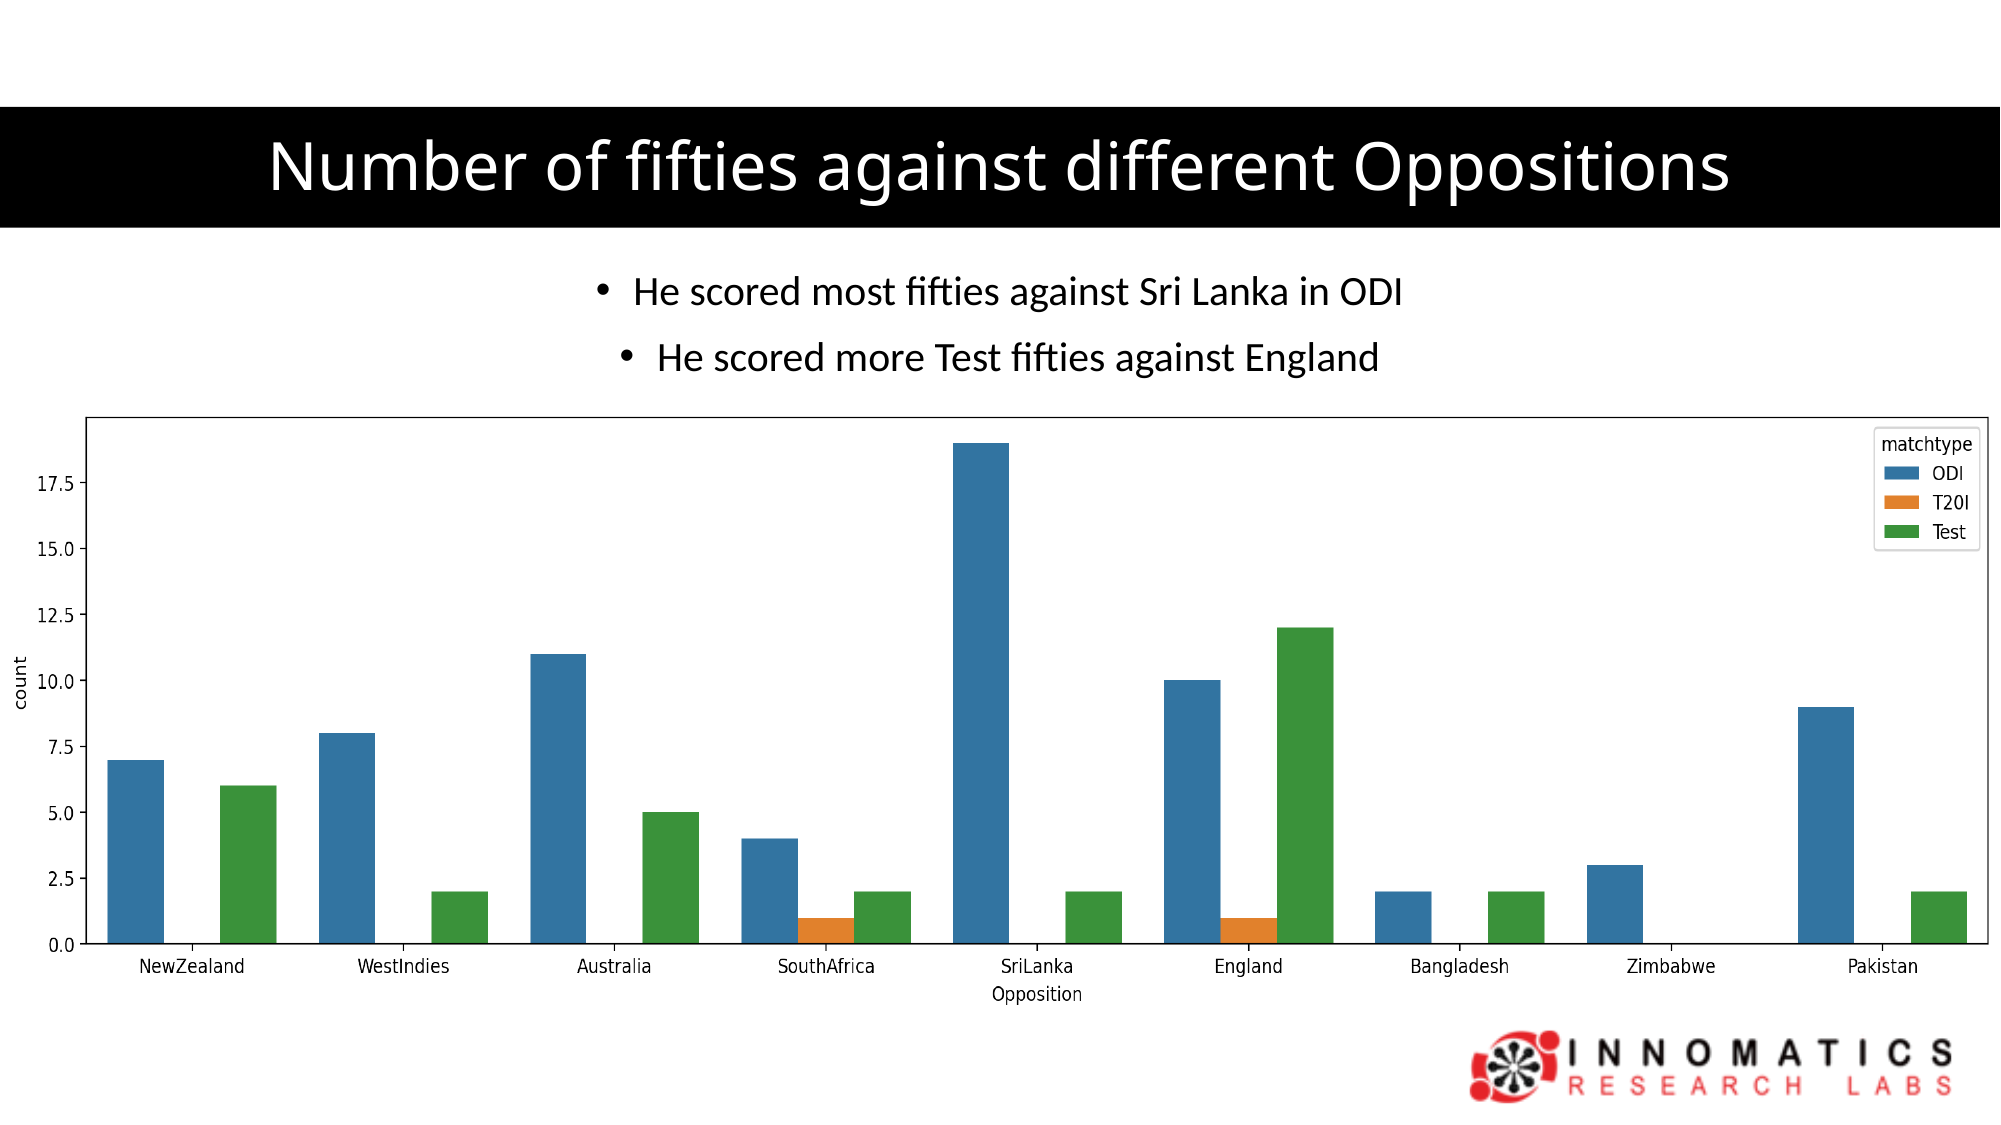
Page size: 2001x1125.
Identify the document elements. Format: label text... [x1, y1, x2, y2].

list He scored most fifties against Sri Lanka in ODI He scored more Test fifties against England [234, 262, 1766, 404]
text_box [0, 106, 2000, 229]
picture [0, 404, 2000, 1125]
title Number of fifties against different Oppositions [137, 110, 1863, 228]
